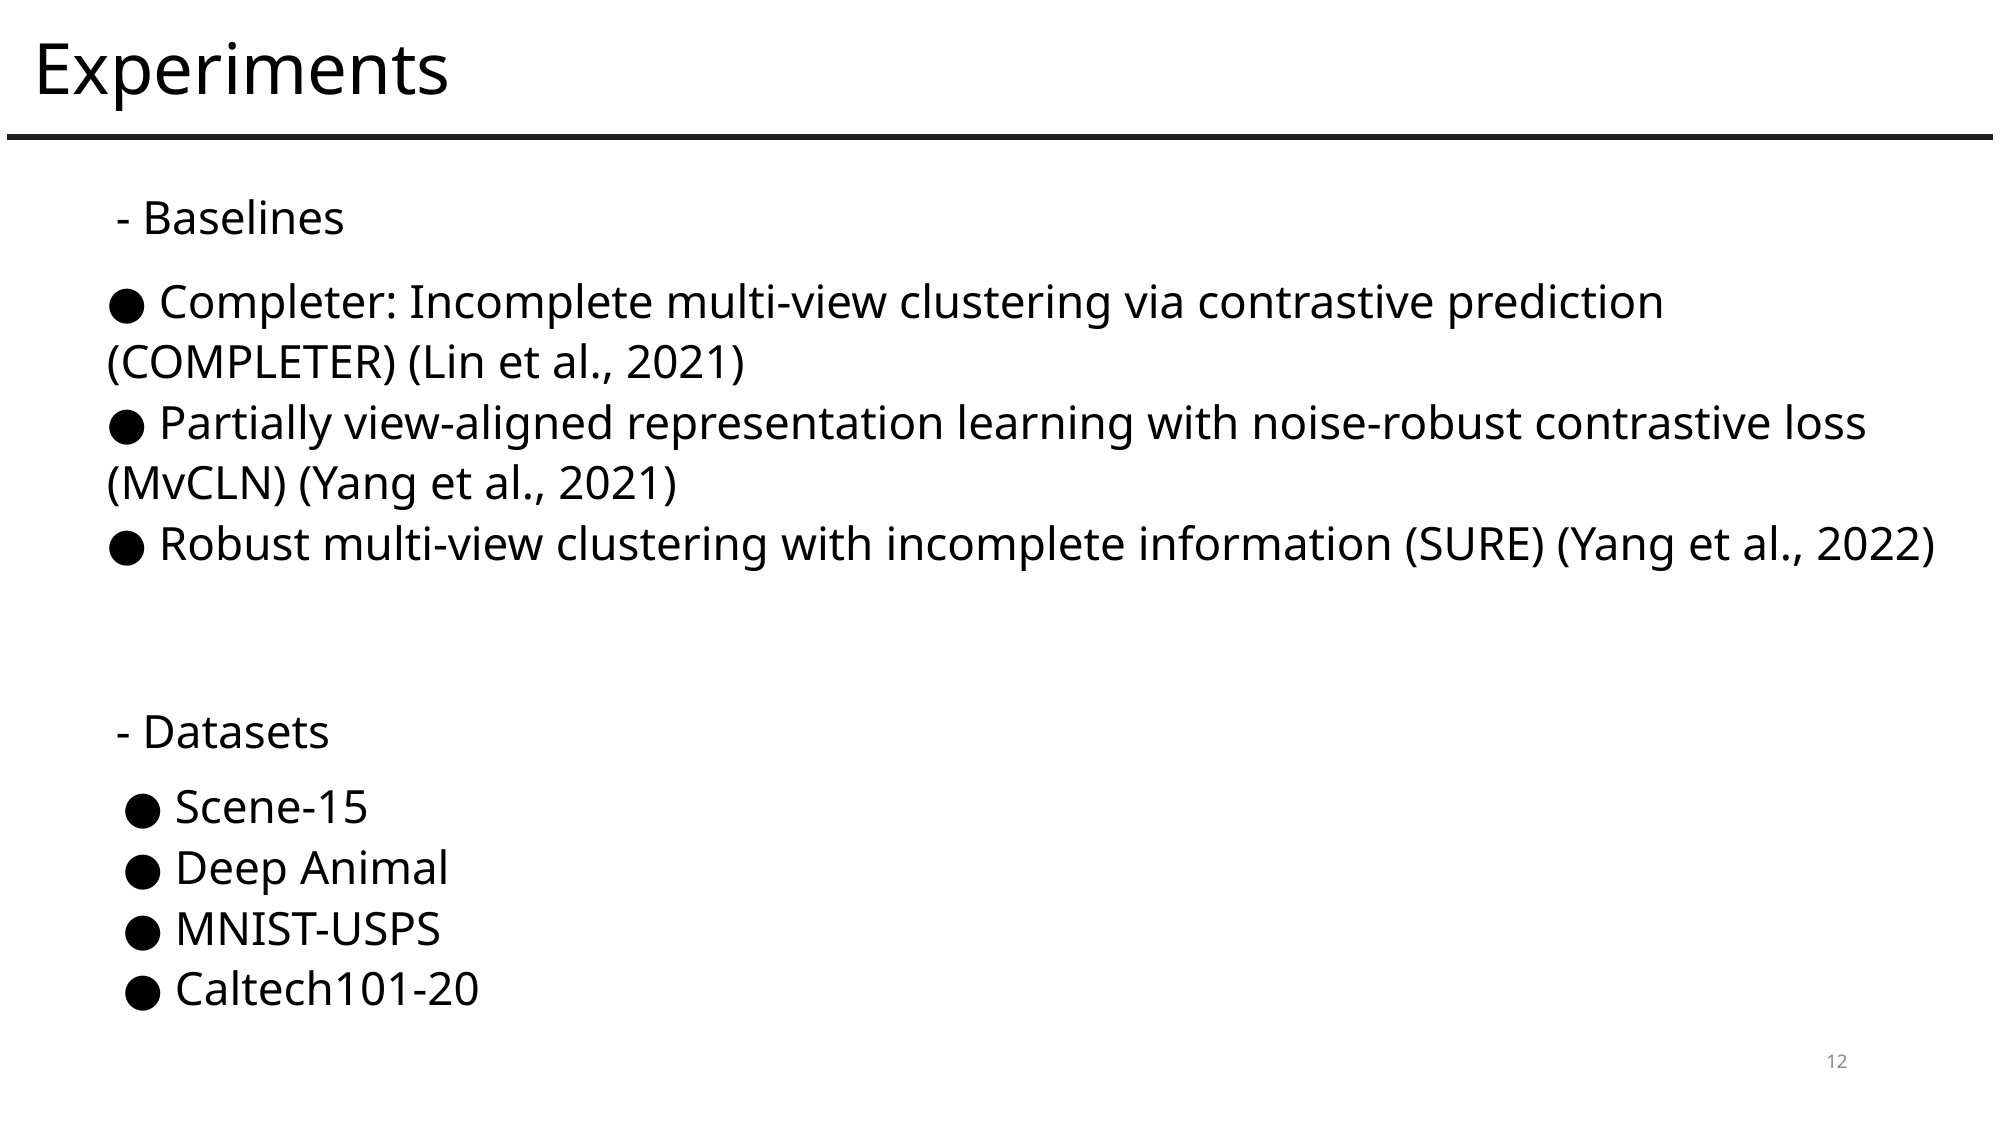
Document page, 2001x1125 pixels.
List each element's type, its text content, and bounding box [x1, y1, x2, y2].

text_box - Baselines [101, 175, 1816, 251]
text_box ● Scene-15 ● Deep Animal ● MNIST-USPS ● Caltech101-20 [108, 765, 1346, 1022]
slide_number 12 [1412, 1042, 1863, 1103]
text_box ● Completer: Incomplete multi-view clustering via contrastive prediction (COMPLETER) (Lin et al., 2021) ● Partially view-aligned representation learning with noise-robust contrastive loss (MvCLN) (Yang et al., 2021) ● Robust multi-view clustering with incomplete information (SURE) (Yang et al., 2022) [92, 259, 1962, 577]
text_box - Datasets [101, 689, 1816, 765]
text_box Experiments [18, 16, 1645, 116]
